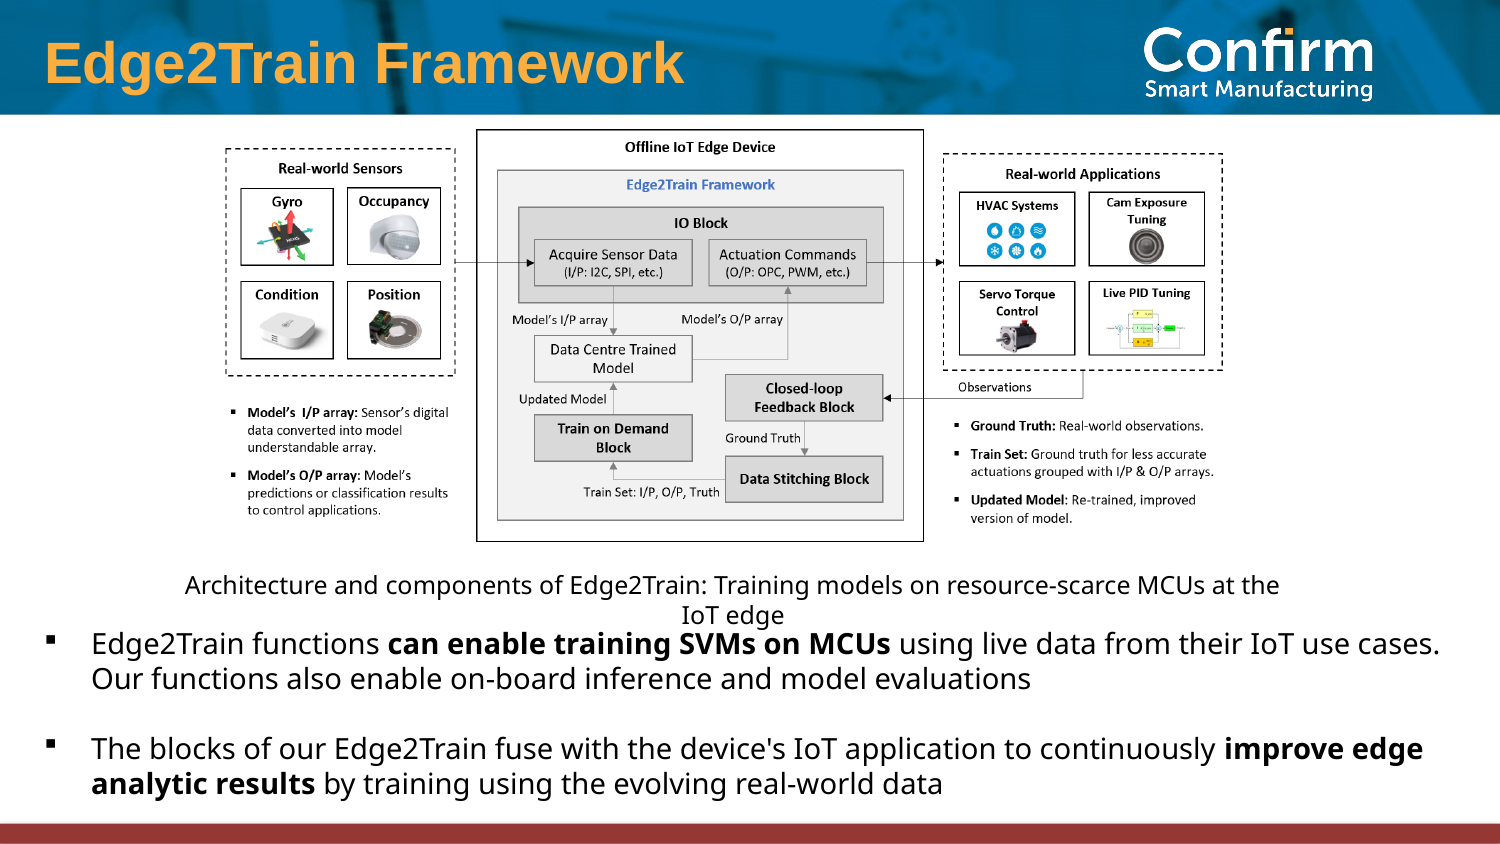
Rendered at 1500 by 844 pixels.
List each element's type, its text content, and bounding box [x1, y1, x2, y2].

picture [1276, 81, 1282, 96]
picture [1318, 86, 1324, 96]
picture [123, 88, 147, 95]
text_box Edge2Train functions can enable training SVMs on MCUs using live data from their IoT use cases. Our functions also enable on-board inference and model evaluations The blocks of our Edge2Train fuse with the device's IoT application to continuously improve edge analytic results by training using the evolving real-world data [29, 618, 1483, 808]
picture [1217, 81, 1222, 96]
picture [1361, 88, 1367, 96]
text_box Architecture and components of Edge2Train: Training models on resource-scarce MCUs at the IoT edge [155, 561, 1312, 637]
picture [1309, 83, 1315, 96]
picture [1269, 86, 1273, 96]
picture [1228, 40, 1256, 70]
picture [1352, 85, 1358, 96]
picture [1287, 86, 1293, 96]
picture [220, 129, 1247, 542]
picture [1253, 85, 1259, 96]
picture [1175, 88, 1189, 96]
text_box Edge2Train Framework [29, 17, 1199, 88]
picture [1226, 81, 1232, 96]
picture [1147, 88, 1156, 96]
picture [1364, 86, 1371, 101]
picture [1297, 86, 1305, 96]
picture [1302, 40, 1319, 70]
picture [1236, 86, 1245, 96]
picture [1263, 14, 1292, 70]
picture [1199, 83, 1207, 96]
picture [1199, 40, 1220, 78]
picture [1326, 40, 1372, 70]
picture [1263, 86, 1268, 96]
